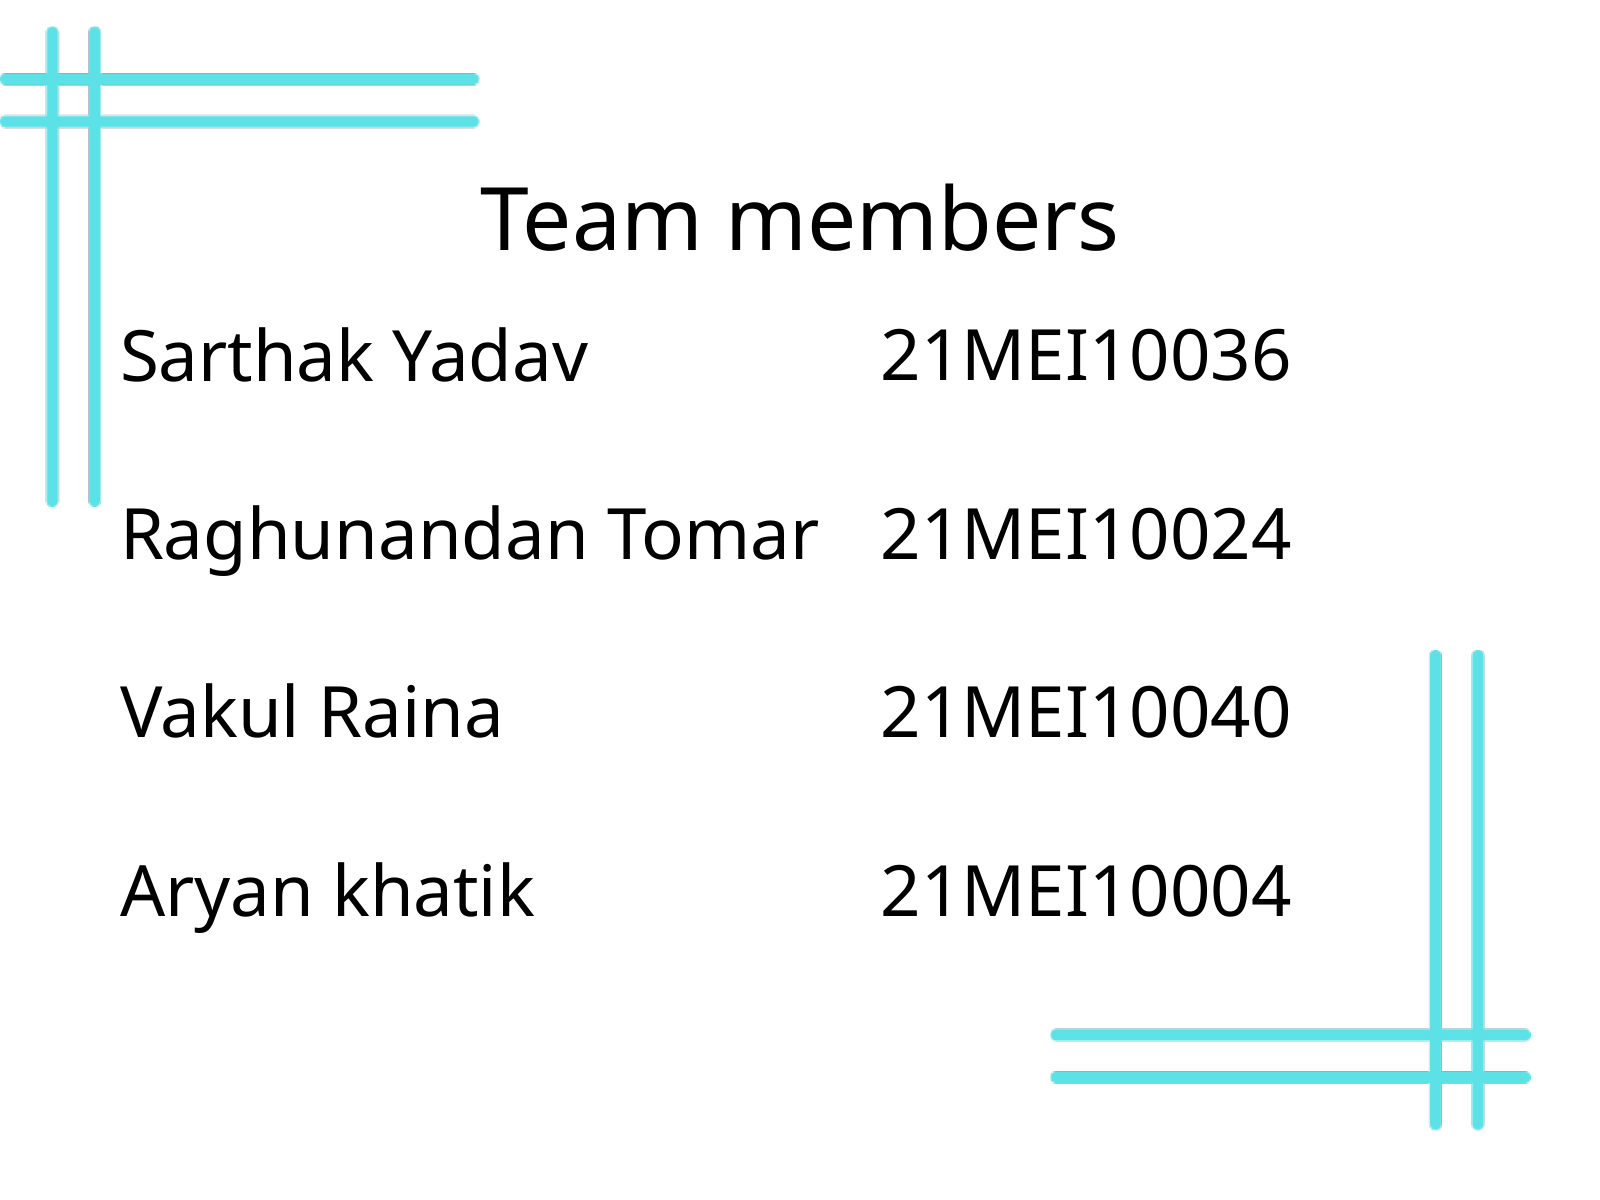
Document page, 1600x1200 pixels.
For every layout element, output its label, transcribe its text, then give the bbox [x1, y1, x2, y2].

text_box Team members [484, 145, 1125, 268]
text_box 21MEI10036 21MEI10024 21MEI10040 21MEI10004 [880, 305, 1600, 1020]
text_box Sarthak Yadav Raghunandan Tomar Vakul Raina Aryan khatik [120, 305, 880, 931]
picture [1050, 650, 1531, 1132]
picture [0, 26, 481, 508]
